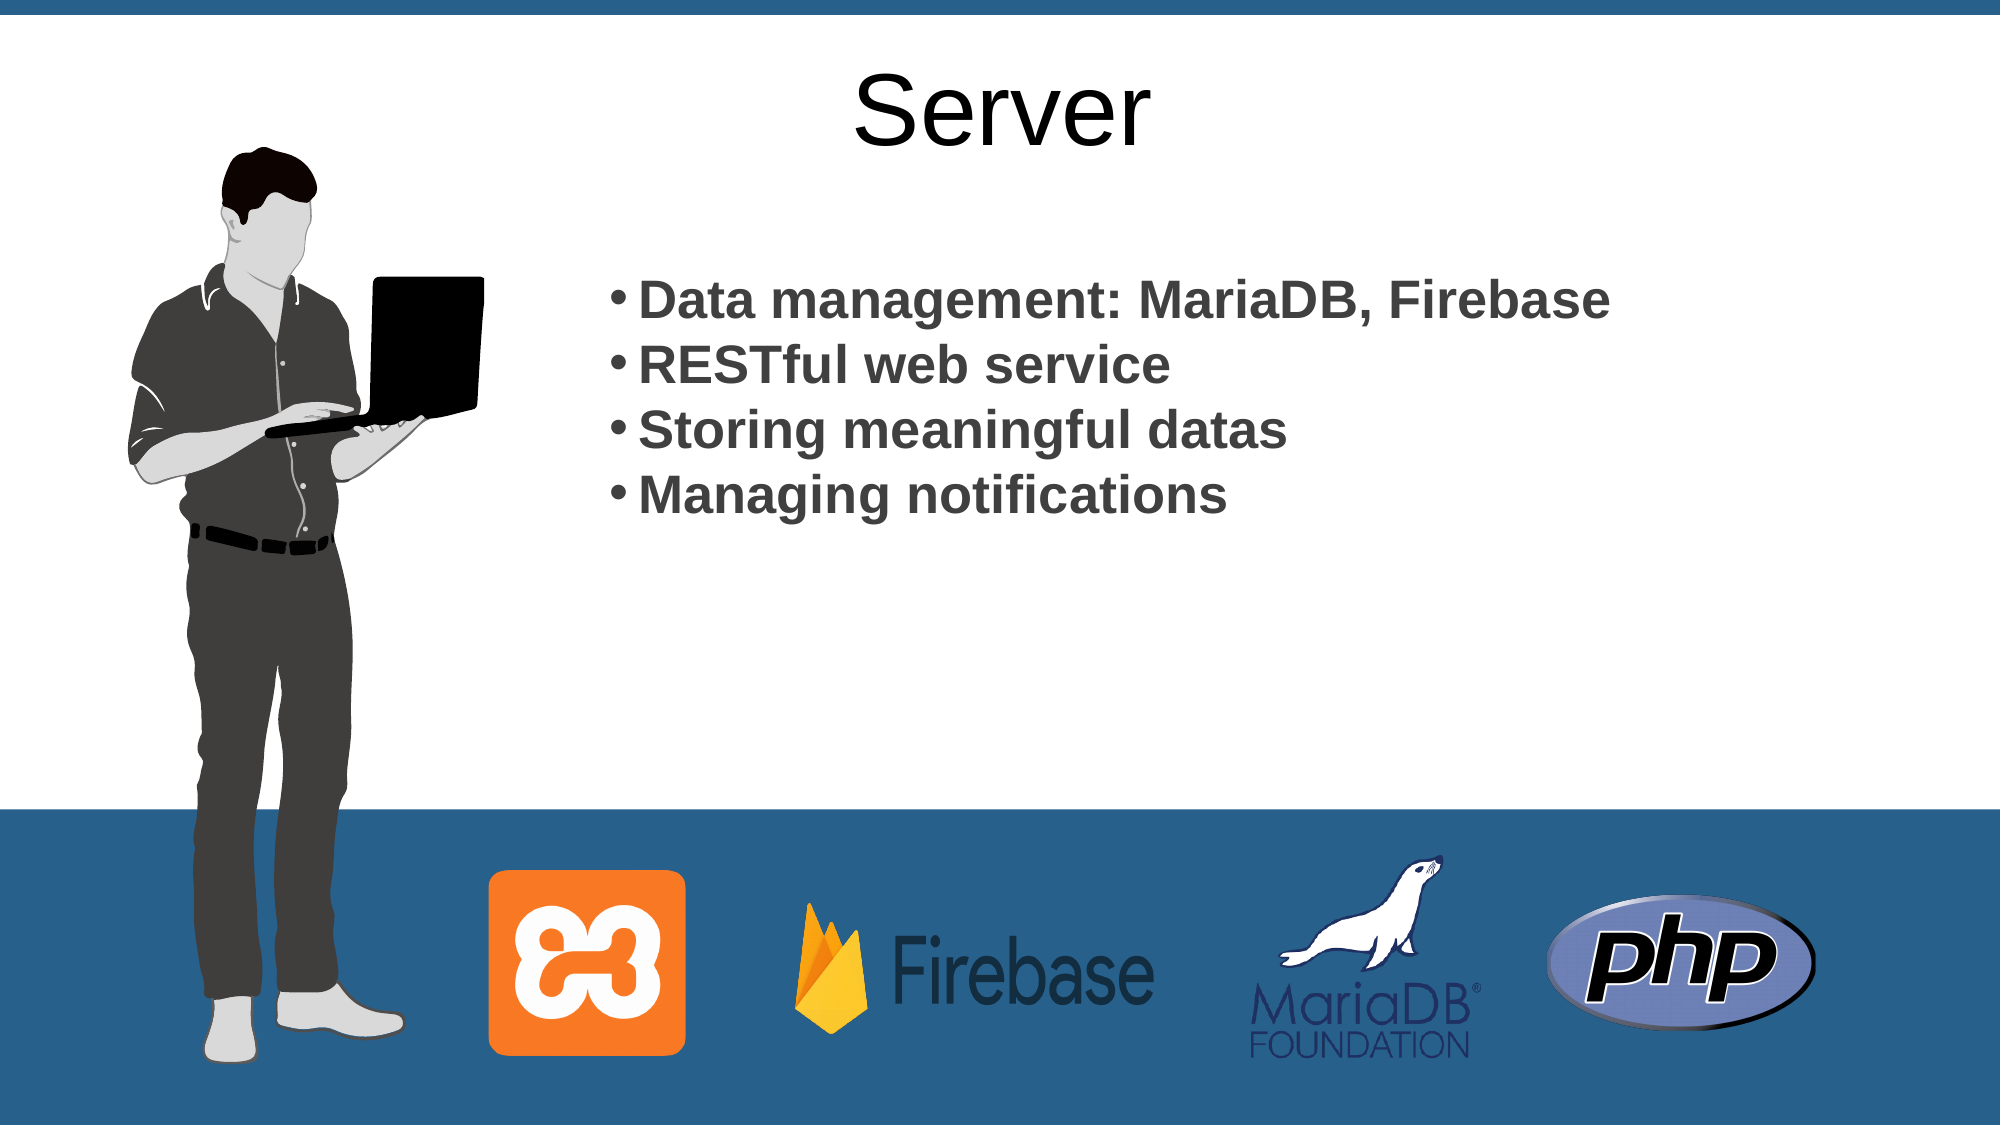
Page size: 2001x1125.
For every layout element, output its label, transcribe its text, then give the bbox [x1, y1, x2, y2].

text_box [1248, 854, 1482, 1069]
text_box [1528, 816, 1834, 1110]
text_box Data management: MariaDB, Firebase RESTful web service Storing meaningful datas Managing notifications [595, 257, 1887, 532]
text_box [793, 902, 1155, 1036]
text_box [489, 869, 687, 1056]
text_box [0, 808, 2000, 1117]
list Server [53, 55, 1952, 175]
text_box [122, 140, 489, 1070]
